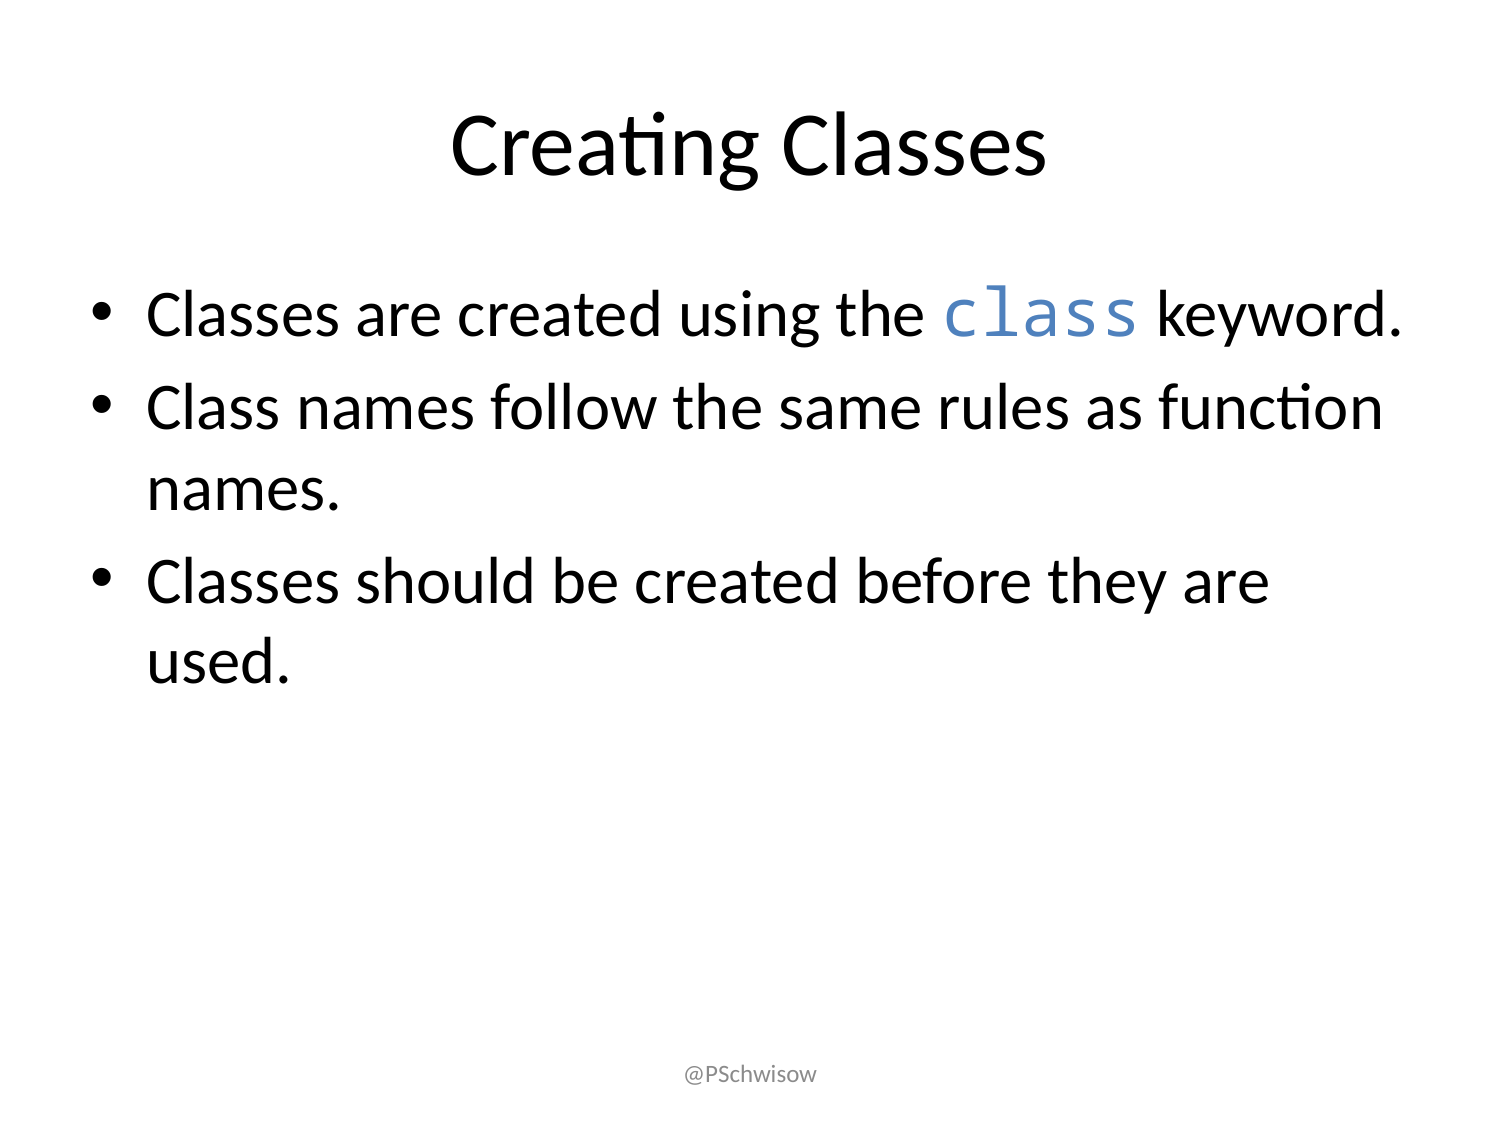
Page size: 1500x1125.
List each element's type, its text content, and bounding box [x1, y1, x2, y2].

footer @PSchwisow [512, 1042, 988, 1103]
list Classes are created using the class keyword. Class names follow the same rules as function names. Classes should be created before they are used. [75, 262, 1425, 1005]
title Creating Classes [75, 45, 1425, 233]
